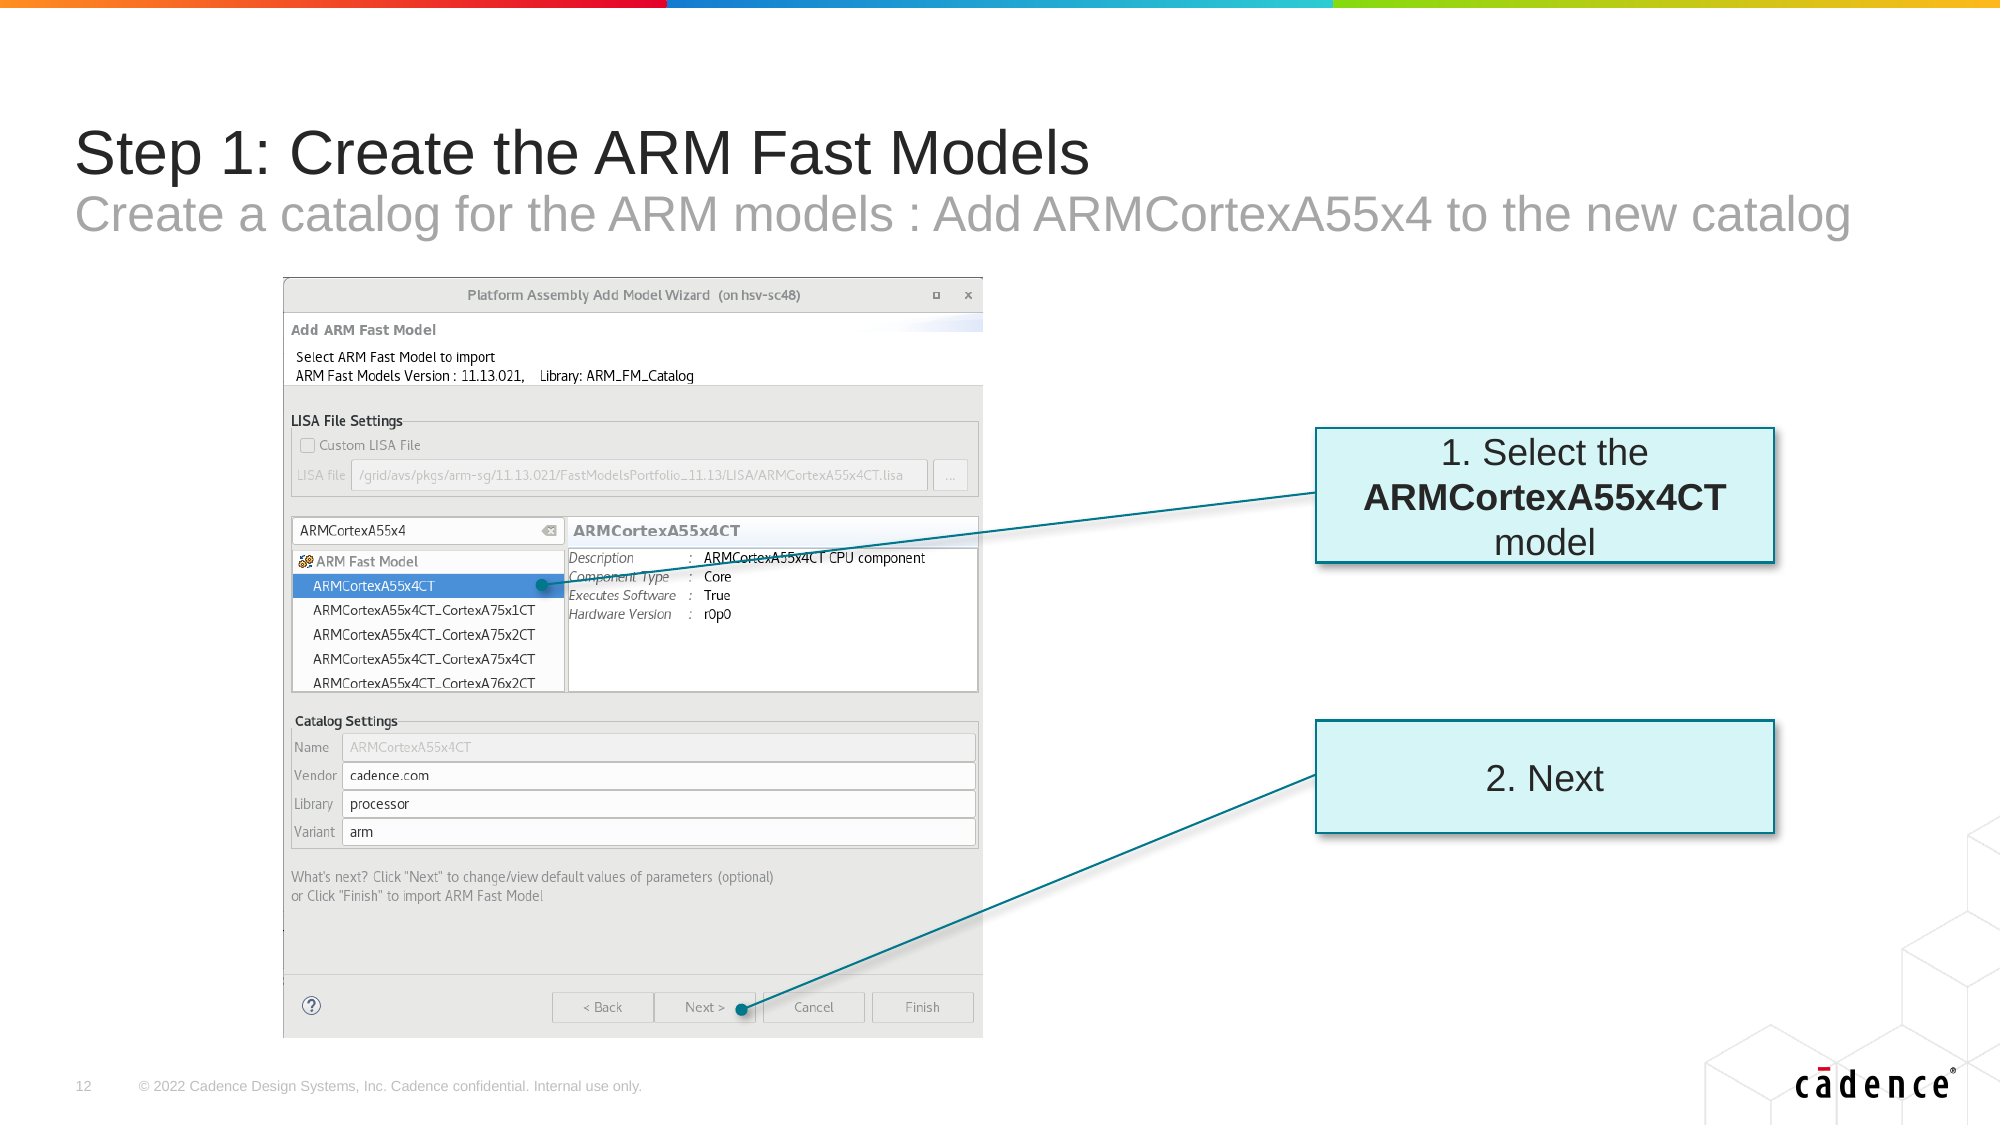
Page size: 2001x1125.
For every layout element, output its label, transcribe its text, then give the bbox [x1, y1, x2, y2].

text_box 2. Next [983, 719, 1775, 912]
picture [1643, 44, 2000, 1125]
text_box 1. Select the ARMCortexA55x4CT model [983, 427, 1775, 564]
picture [283, 277, 983, 1038]
title Step 1: Create the ARM Fast Models Create a catalog for the ARM models : Add ARMCortexA55x4 to the new catalog [67, 113, 1973, 198]
